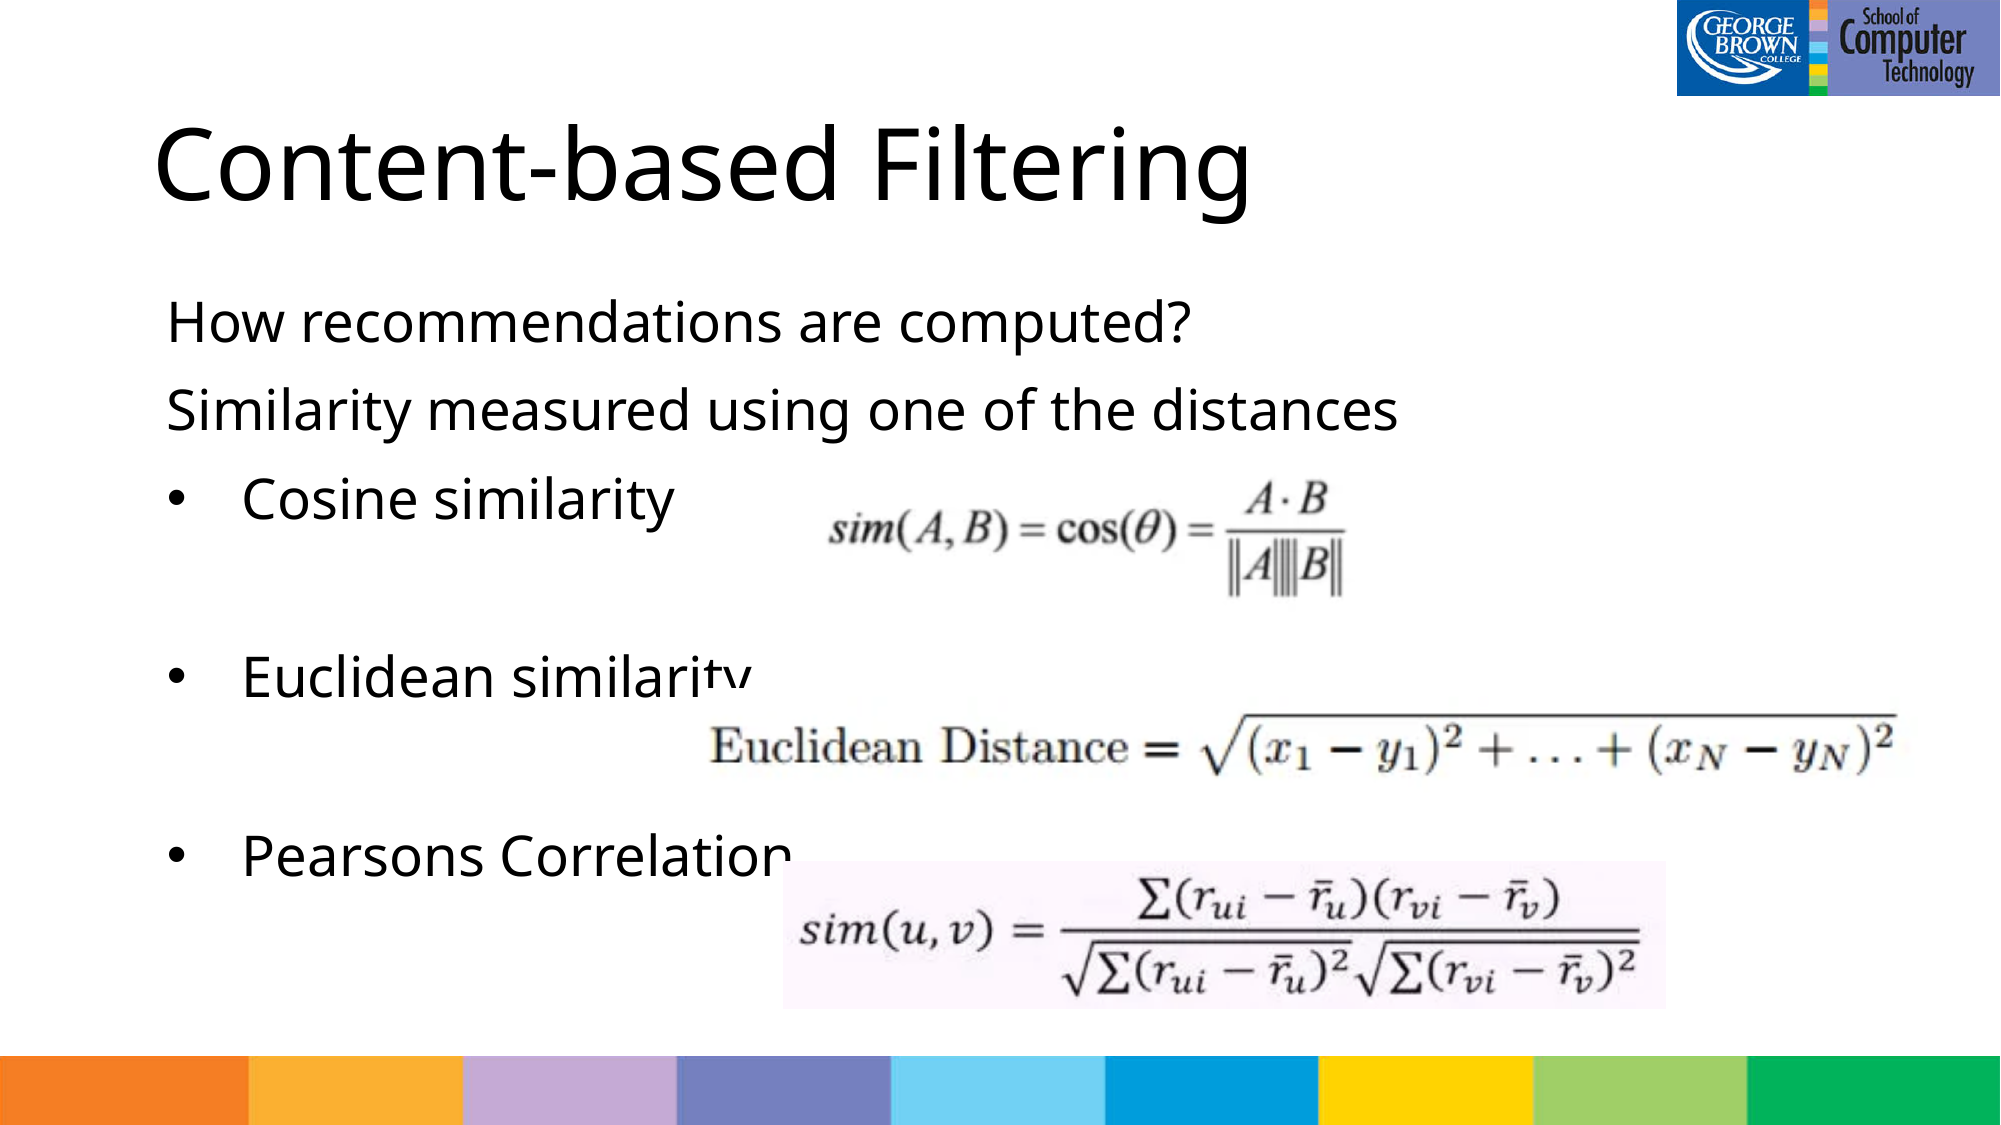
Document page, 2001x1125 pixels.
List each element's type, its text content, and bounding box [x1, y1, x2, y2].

list How recommendations are computed? Similarity measured using one of the distances Cosine similarity Euclidean similarity Pearsons Correlation [151, 278, 1920, 1056]
picture [0, 1056, 1105, 1125]
picture [698, 688, 1918, 793]
picture [1318, 1056, 2000, 1125]
picture [1677, 0, 2000, 96]
title Content-based Filtering [137, 59, 1863, 278]
picture [783, 861, 1666, 1009]
picture [796, 465, 1394, 623]
